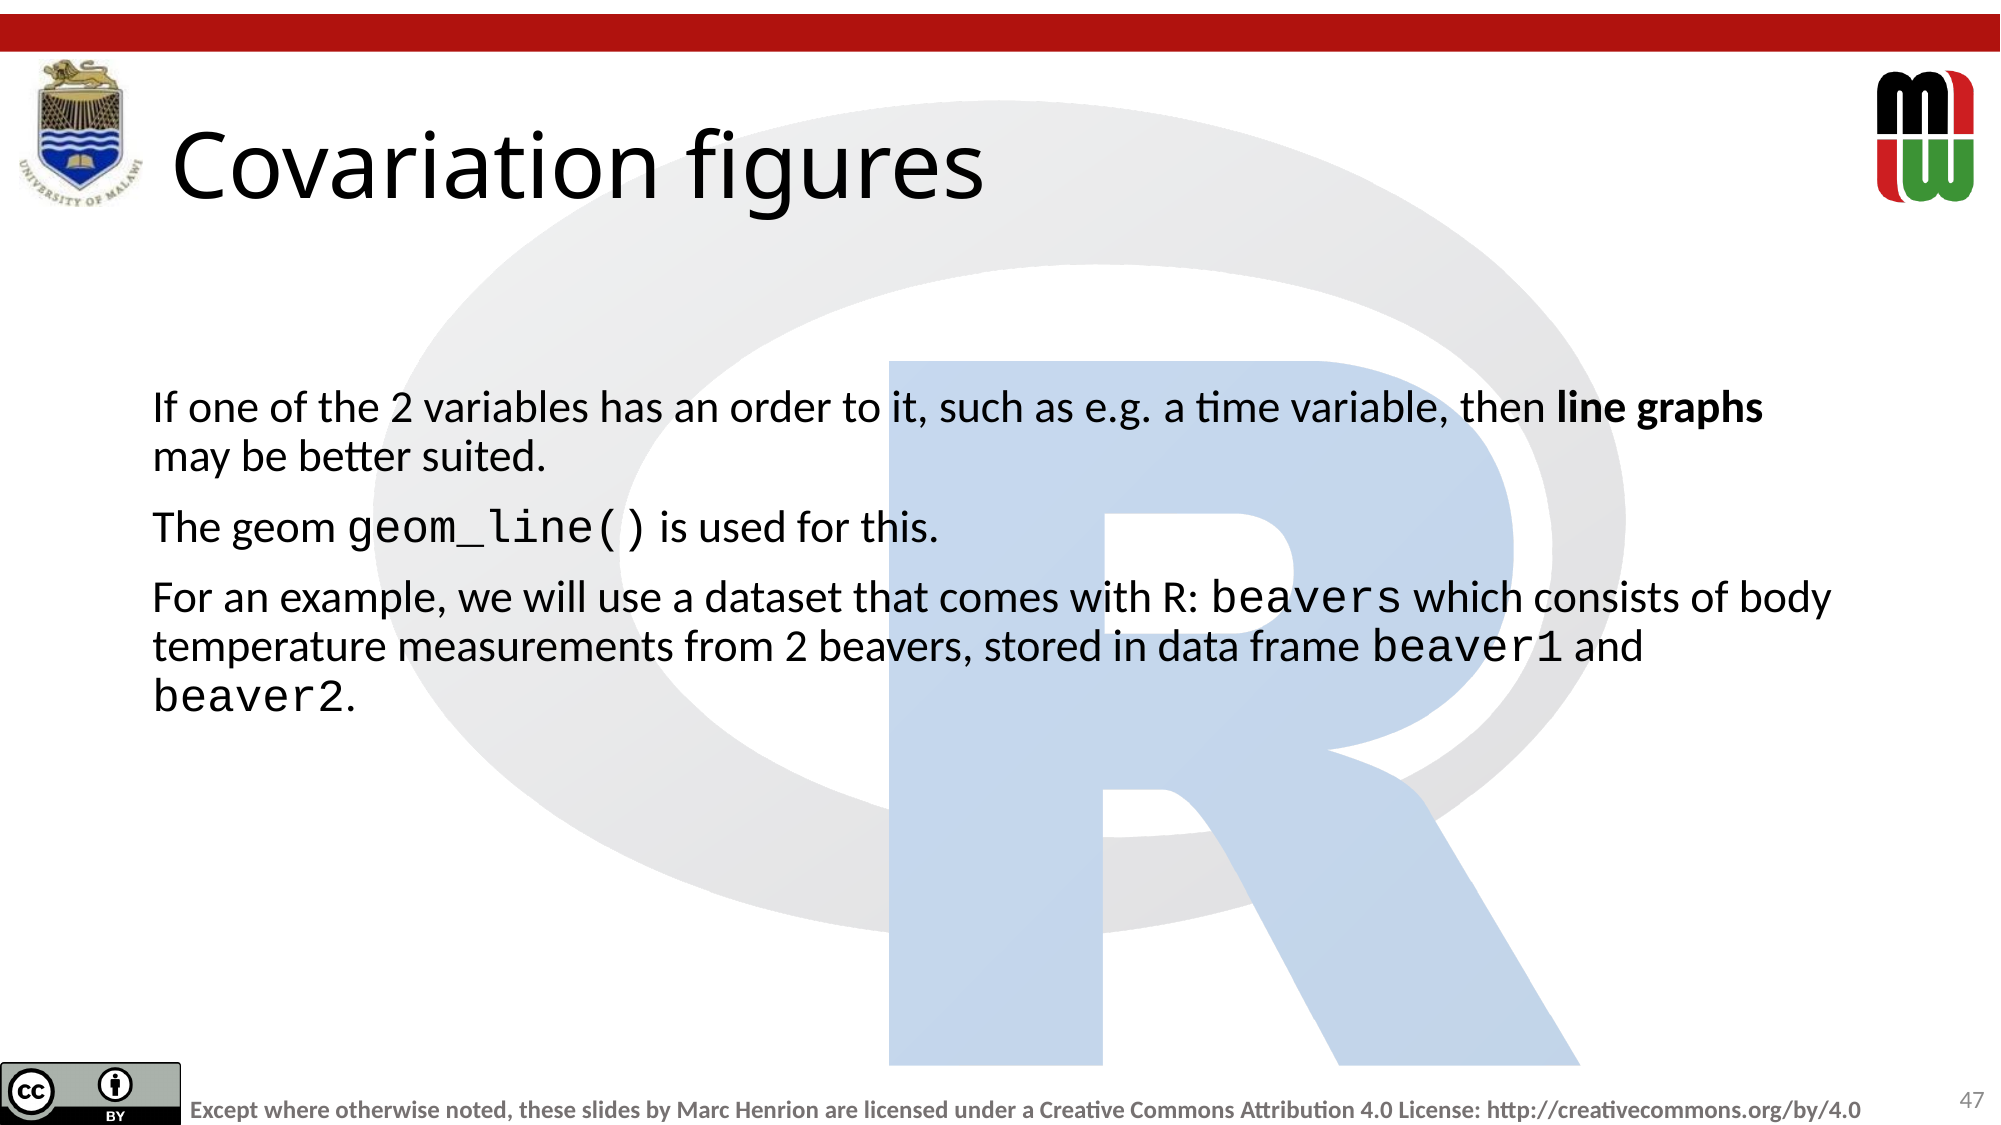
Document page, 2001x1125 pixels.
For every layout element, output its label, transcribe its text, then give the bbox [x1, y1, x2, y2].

title Covariation figures [155, 59, 1851, 278]
list If one of the 2 variables has an order to it, such as e.g. a time variable, then line graphs may be better suited. The geom geom_line() is used for this. For an example, we will use a dataset that comes with R: beavers which consists of body temperature measurements from 2 beavers, stored in data frame beaver1 and beaver2. [137, 299, 1863, 1066]
slide_number 47 [1550, 1073, 2000, 1125]
picture [0, 1062, 181, 1125]
picture [19, 59, 143, 207]
